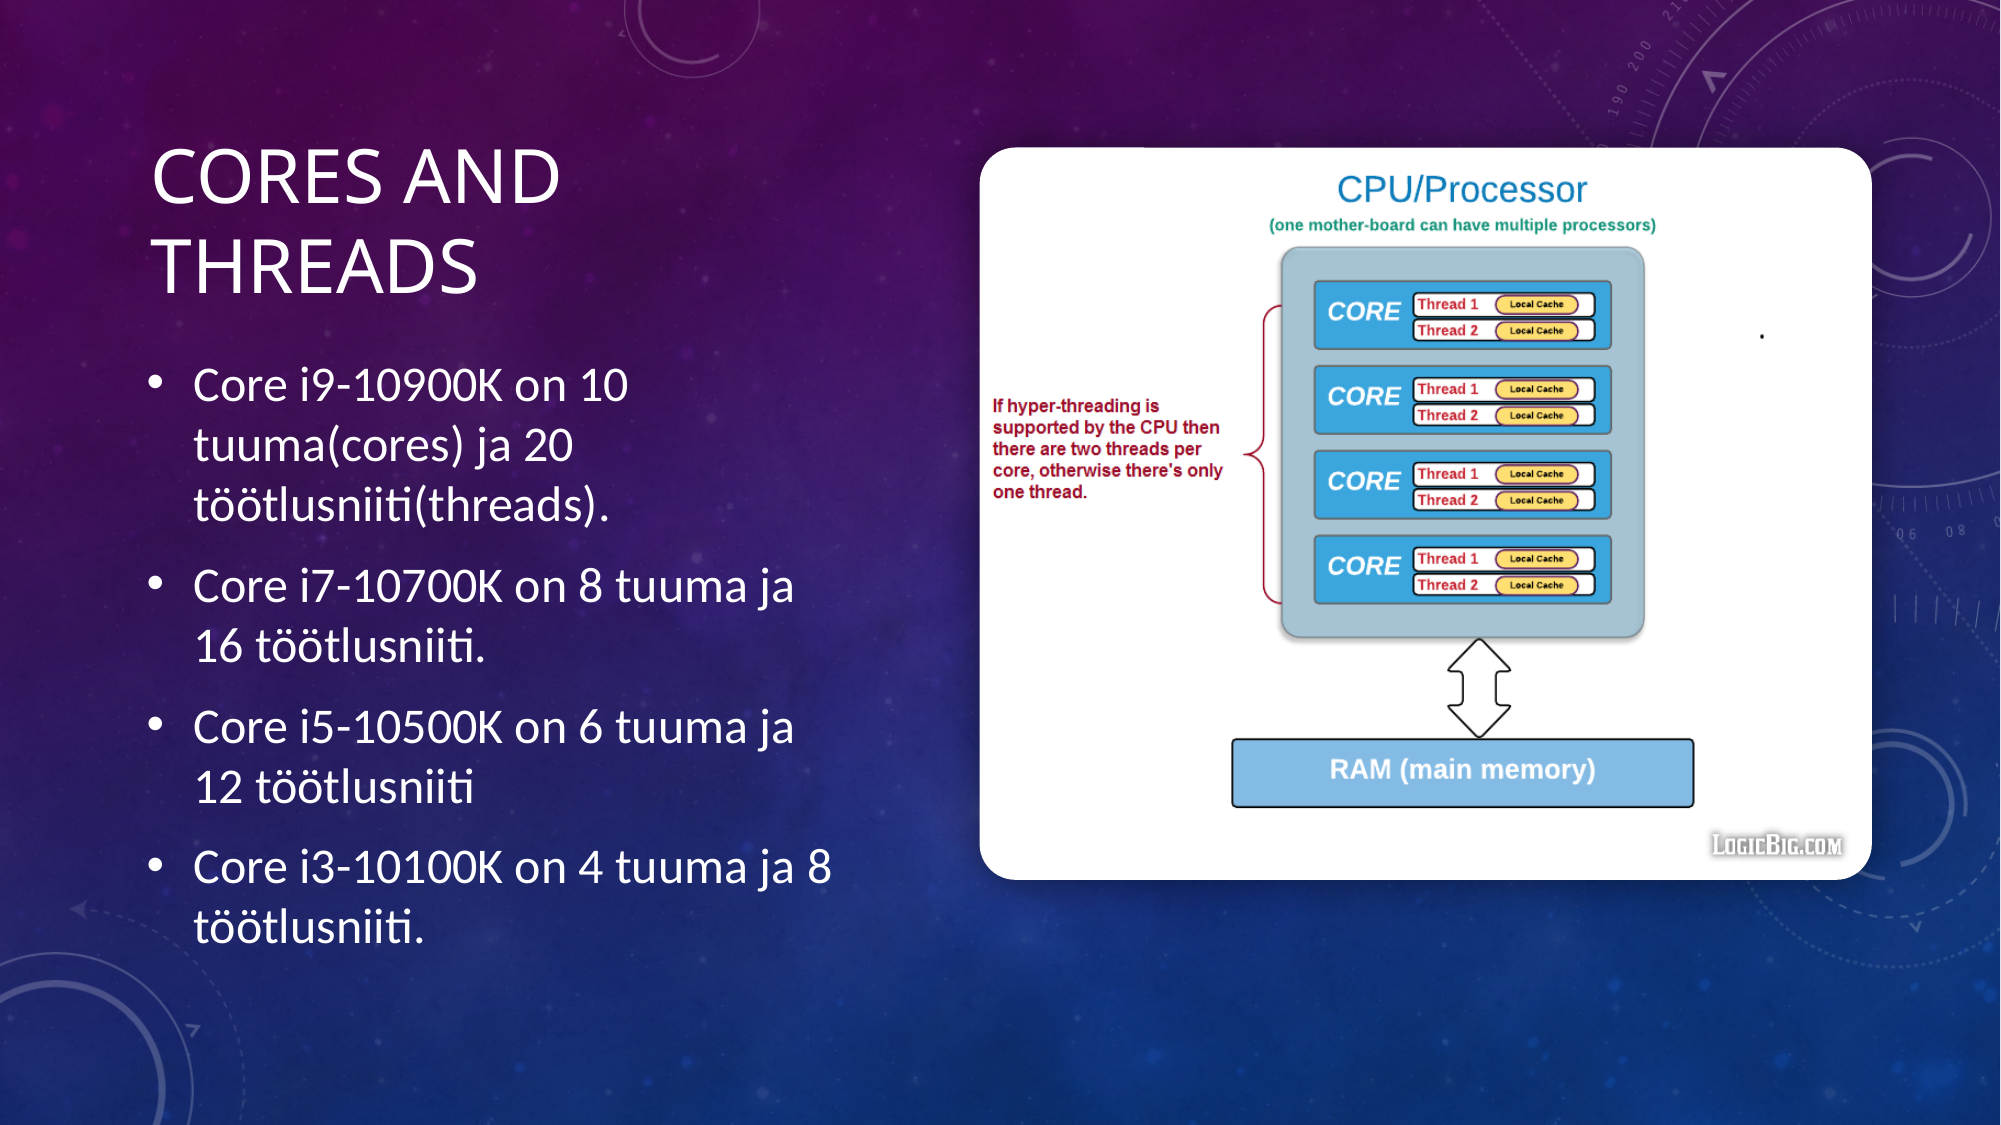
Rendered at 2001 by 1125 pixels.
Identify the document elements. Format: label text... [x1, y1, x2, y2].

title Cores and threads [135, 117, 829, 321]
picture [0, 0, 2001, 1125]
list Core i9-10900K on 10 tuuma(cores) ja 20 töötlusniiti(threads). Core i7-10700K on 8 tuuma ja 16 töötlusniiti. Core i5-10500K on 6 tuuma ja 12 töötlusniiti Core i3-10100K on 4 tuuma ja 8 töötlusniiti. [131, 337, 853, 968]
